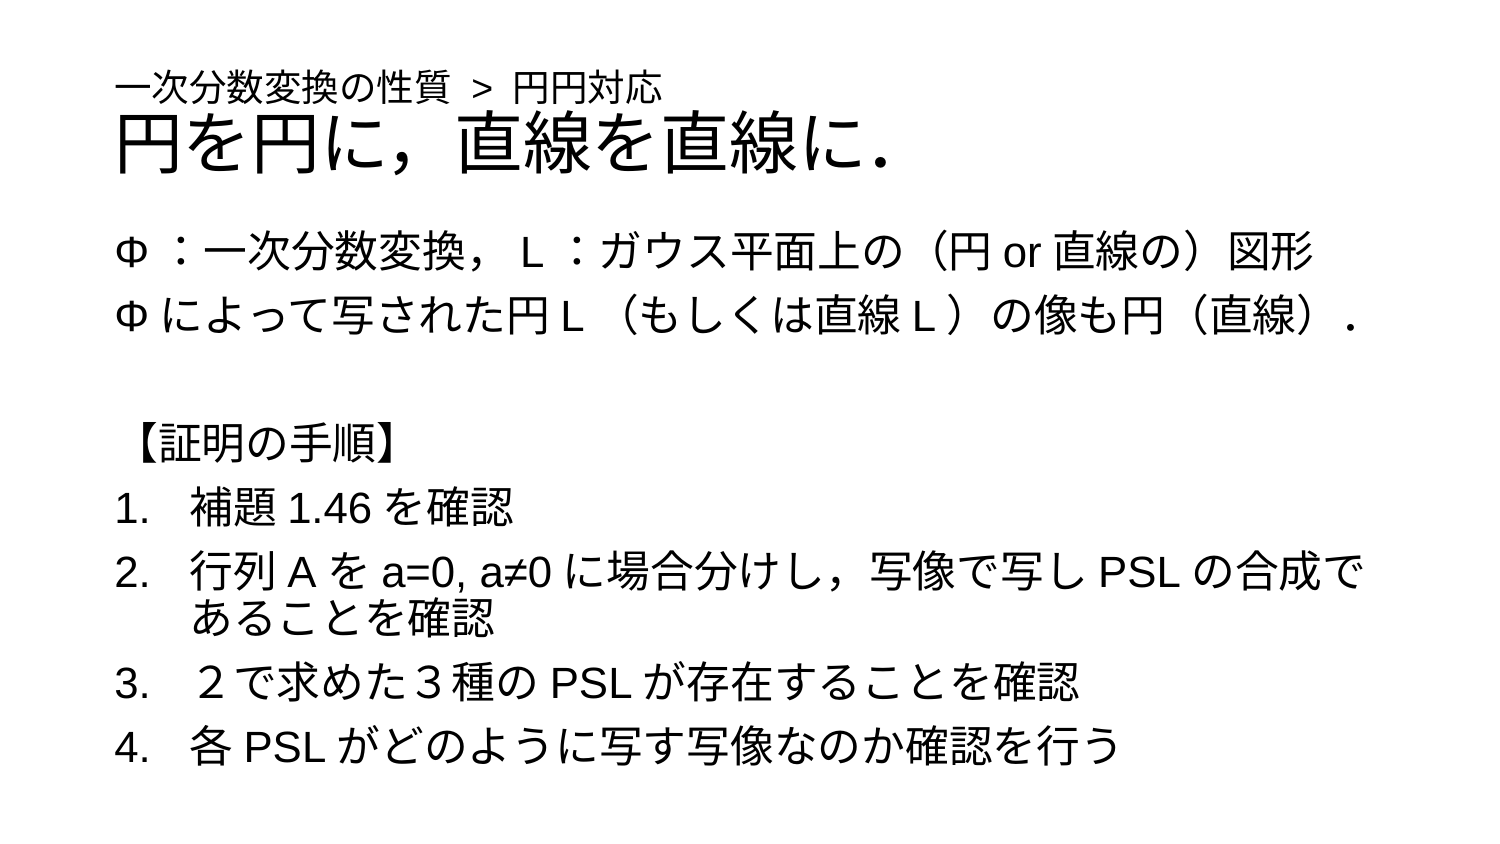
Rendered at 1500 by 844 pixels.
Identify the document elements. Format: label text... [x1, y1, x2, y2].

title 一次分数変換の性質 > 円円対応 円を円に，直線を直線に． [103, 44, 1397, 208]
